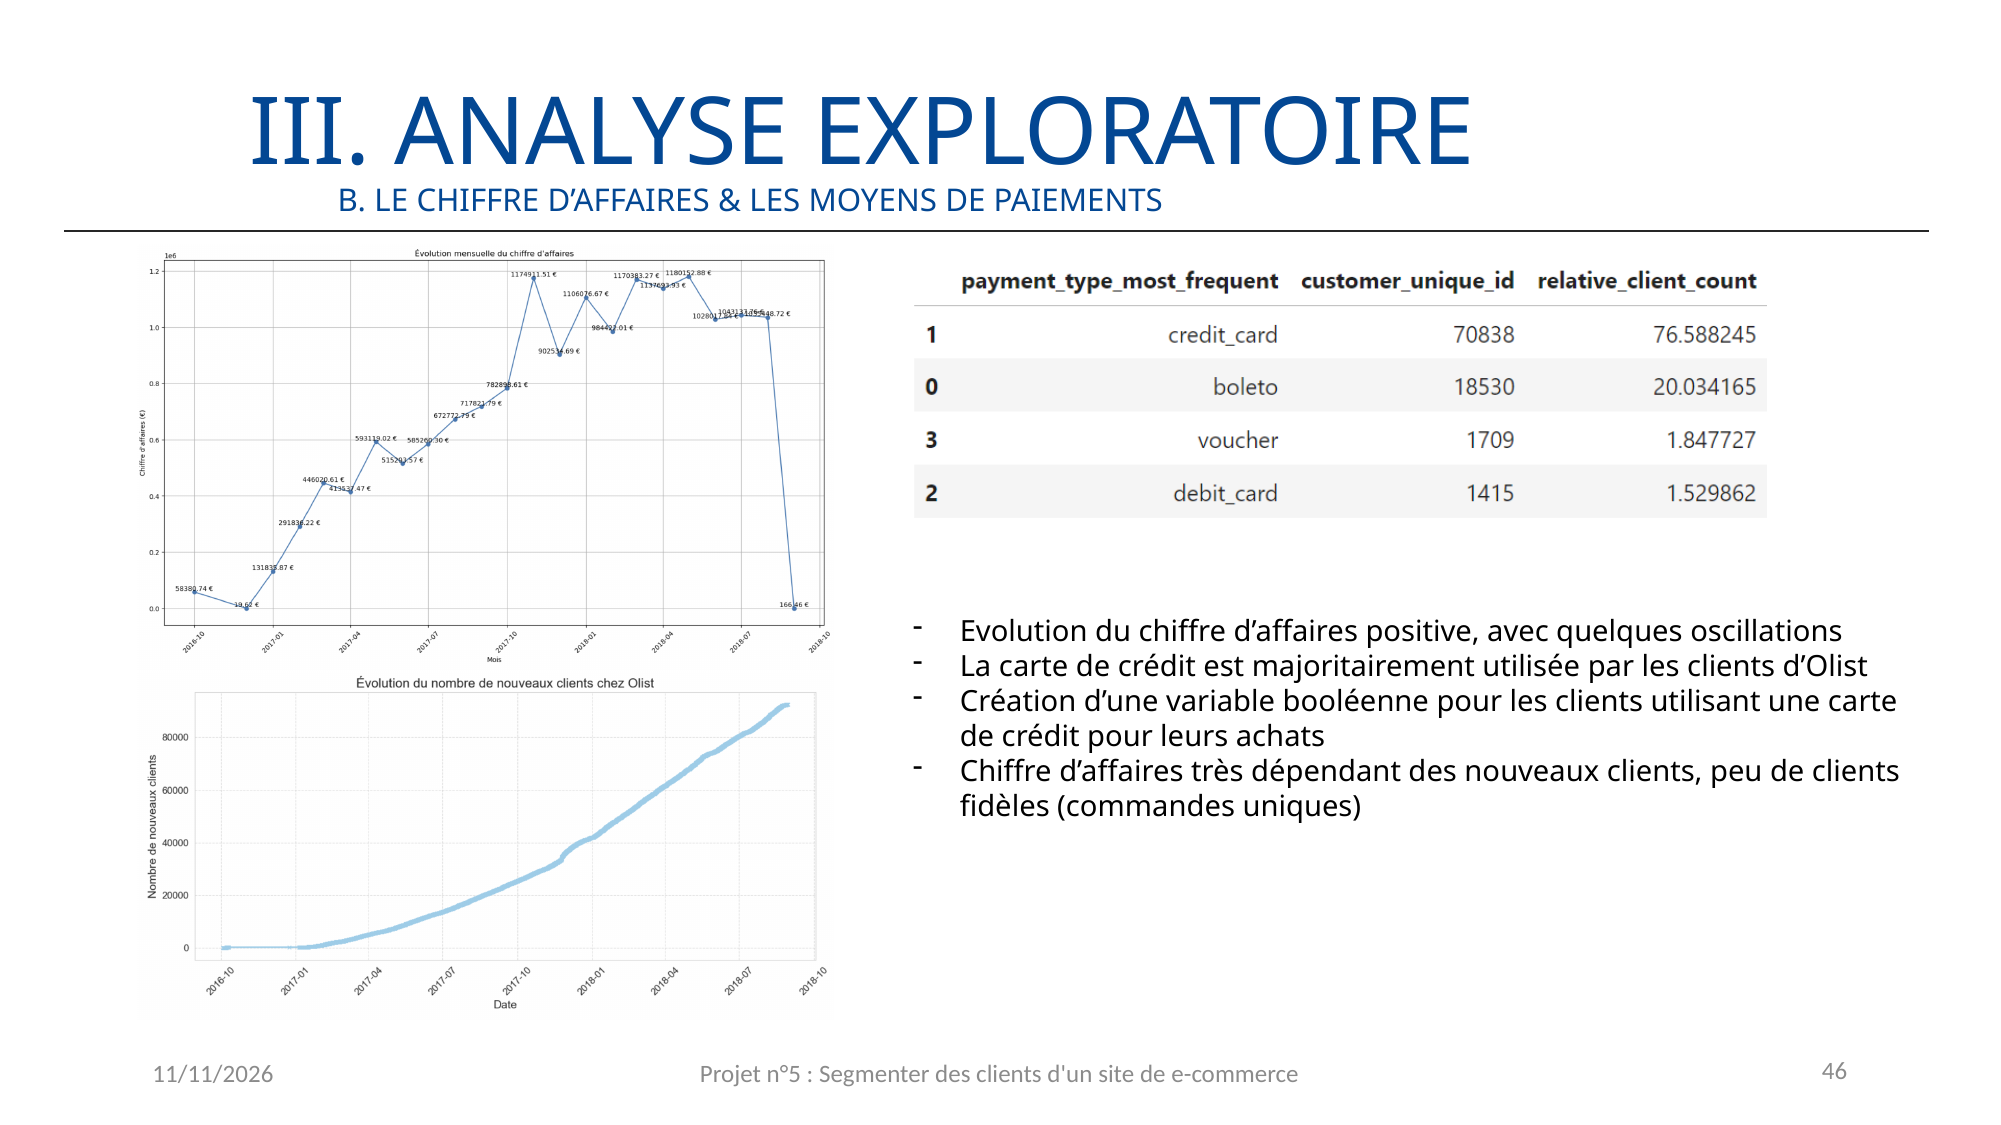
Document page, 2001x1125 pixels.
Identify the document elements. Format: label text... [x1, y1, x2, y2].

text_box B. Le chiffre d’affaires & les moyens de paiements [337, 171, 2000, 232]
text_box III. Analyse exploratoire [249, 55, 1959, 193]
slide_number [137, 1042, 588, 1103]
picture [137, 244, 834, 1020]
slide_number 46 [1412, 1039, 1863, 1100]
text_box Evolution du chiffre d’affaires positive, avec quelques oscillations La carte de crédit est majoritairement utilisée par les clients d’Olist Création d’une variable booléenne pour les clients utilisant une carte de crédit pour leurs achats Chiffre d’affaires très dépendant des nouveaux clients, peu de clients fidèles (commandes uniques) [898, 604, 1948, 830]
footer Projet n°5 : Segmenter des clients d'un site de e-commerce [662, 1042, 1338, 1103]
picture [909, 254, 1767, 521]
